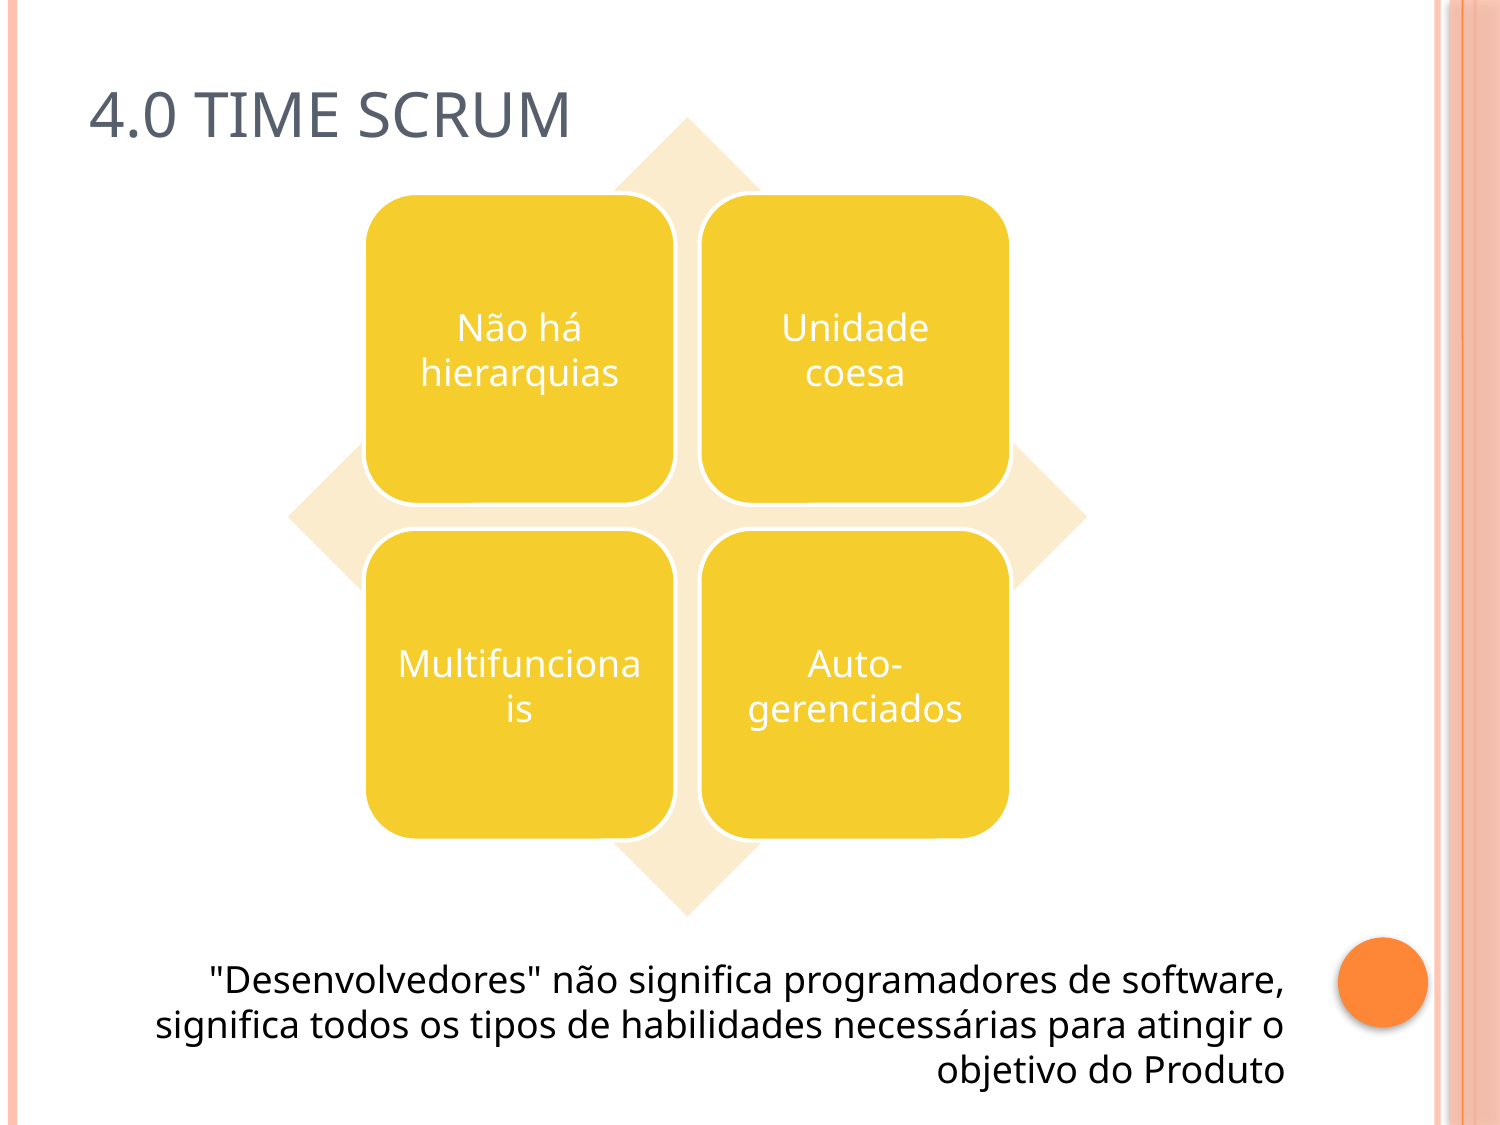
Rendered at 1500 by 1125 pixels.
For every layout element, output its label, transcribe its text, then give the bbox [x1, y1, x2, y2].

title 4.0 Time Scrum [75, 45, 1300, 114]
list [74, 116, 1301, 918]
text_box "Desenvolvedores" não significa programadores de software, significa todos os tipos de habilidades necessárias para atingir o objetivo do Produto [46, 949, 1301, 1099]
